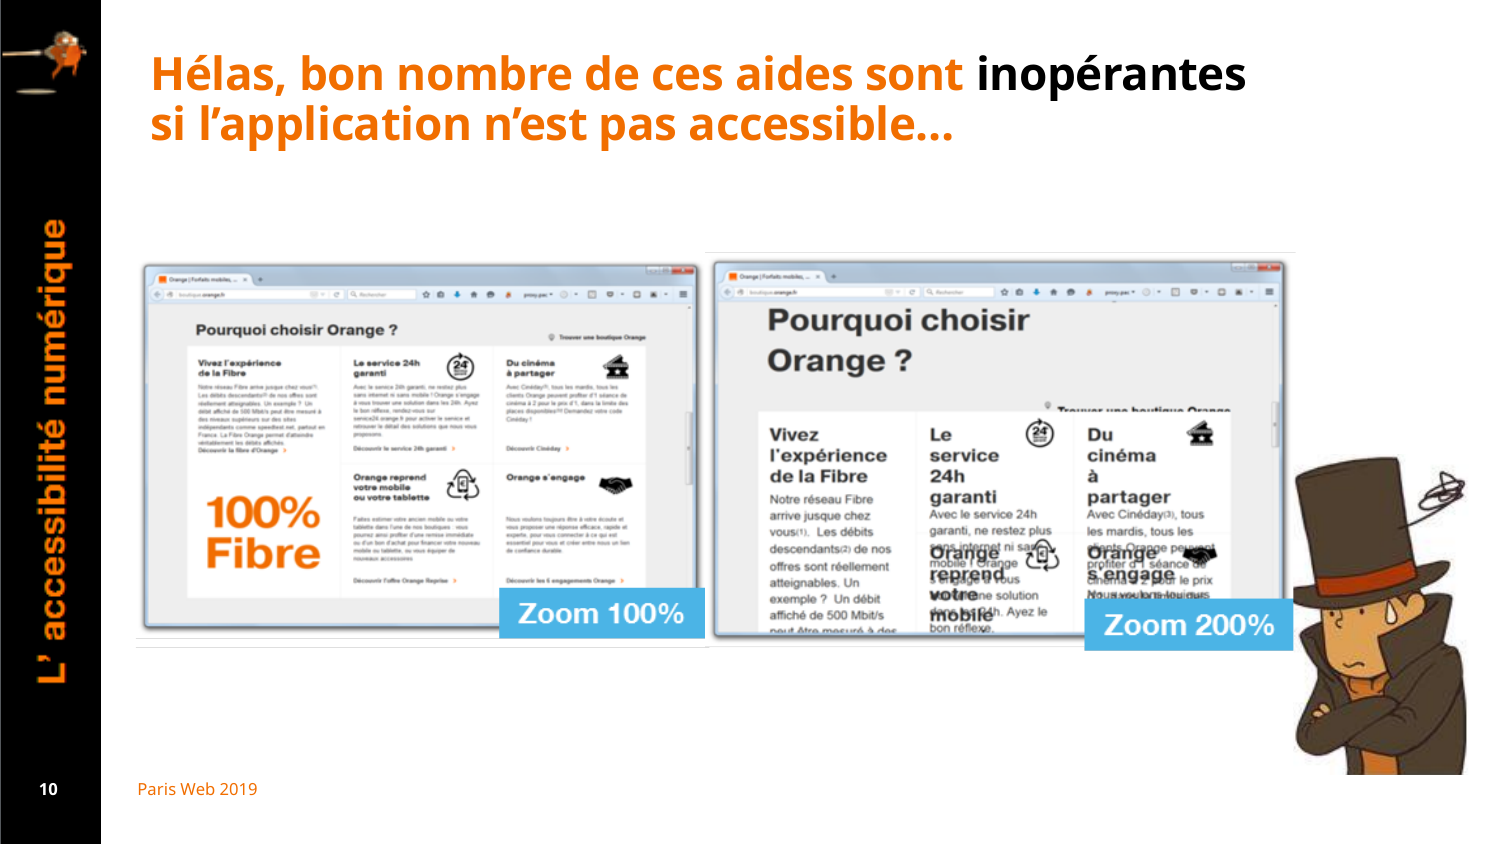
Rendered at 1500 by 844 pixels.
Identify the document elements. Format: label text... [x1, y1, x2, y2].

title Hélas, bon nombre de ces aides sont inopérantes si l’application n’est pas accessible… [135, 43, 1459, 166]
picture [0, 0, 101, 844]
picture [135, 244, 1469, 775]
